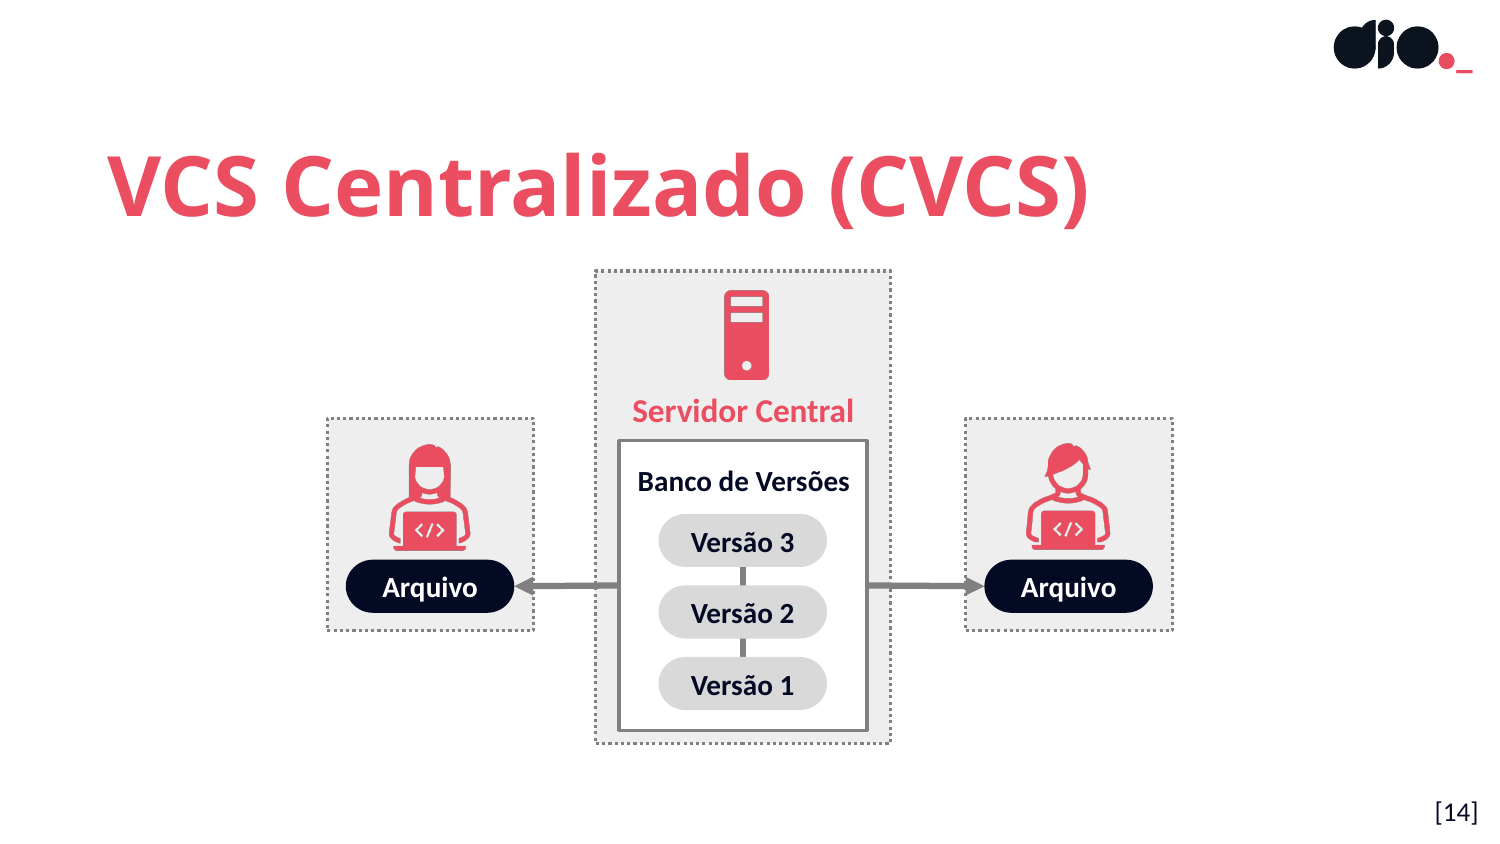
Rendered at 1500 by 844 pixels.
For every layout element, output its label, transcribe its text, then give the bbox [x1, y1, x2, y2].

picture [1333, 19, 1473, 74]
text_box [618, 440, 868, 731]
text_box VCS Centralizado (CVCS) [92, 106, 1404, 245]
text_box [327, 418, 535, 632]
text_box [588, 595, 891, 744]
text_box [588, 270, 891, 583]
slide_number [14] [1403, 779, 1494, 844]
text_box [965, 418, 1173, 632]
